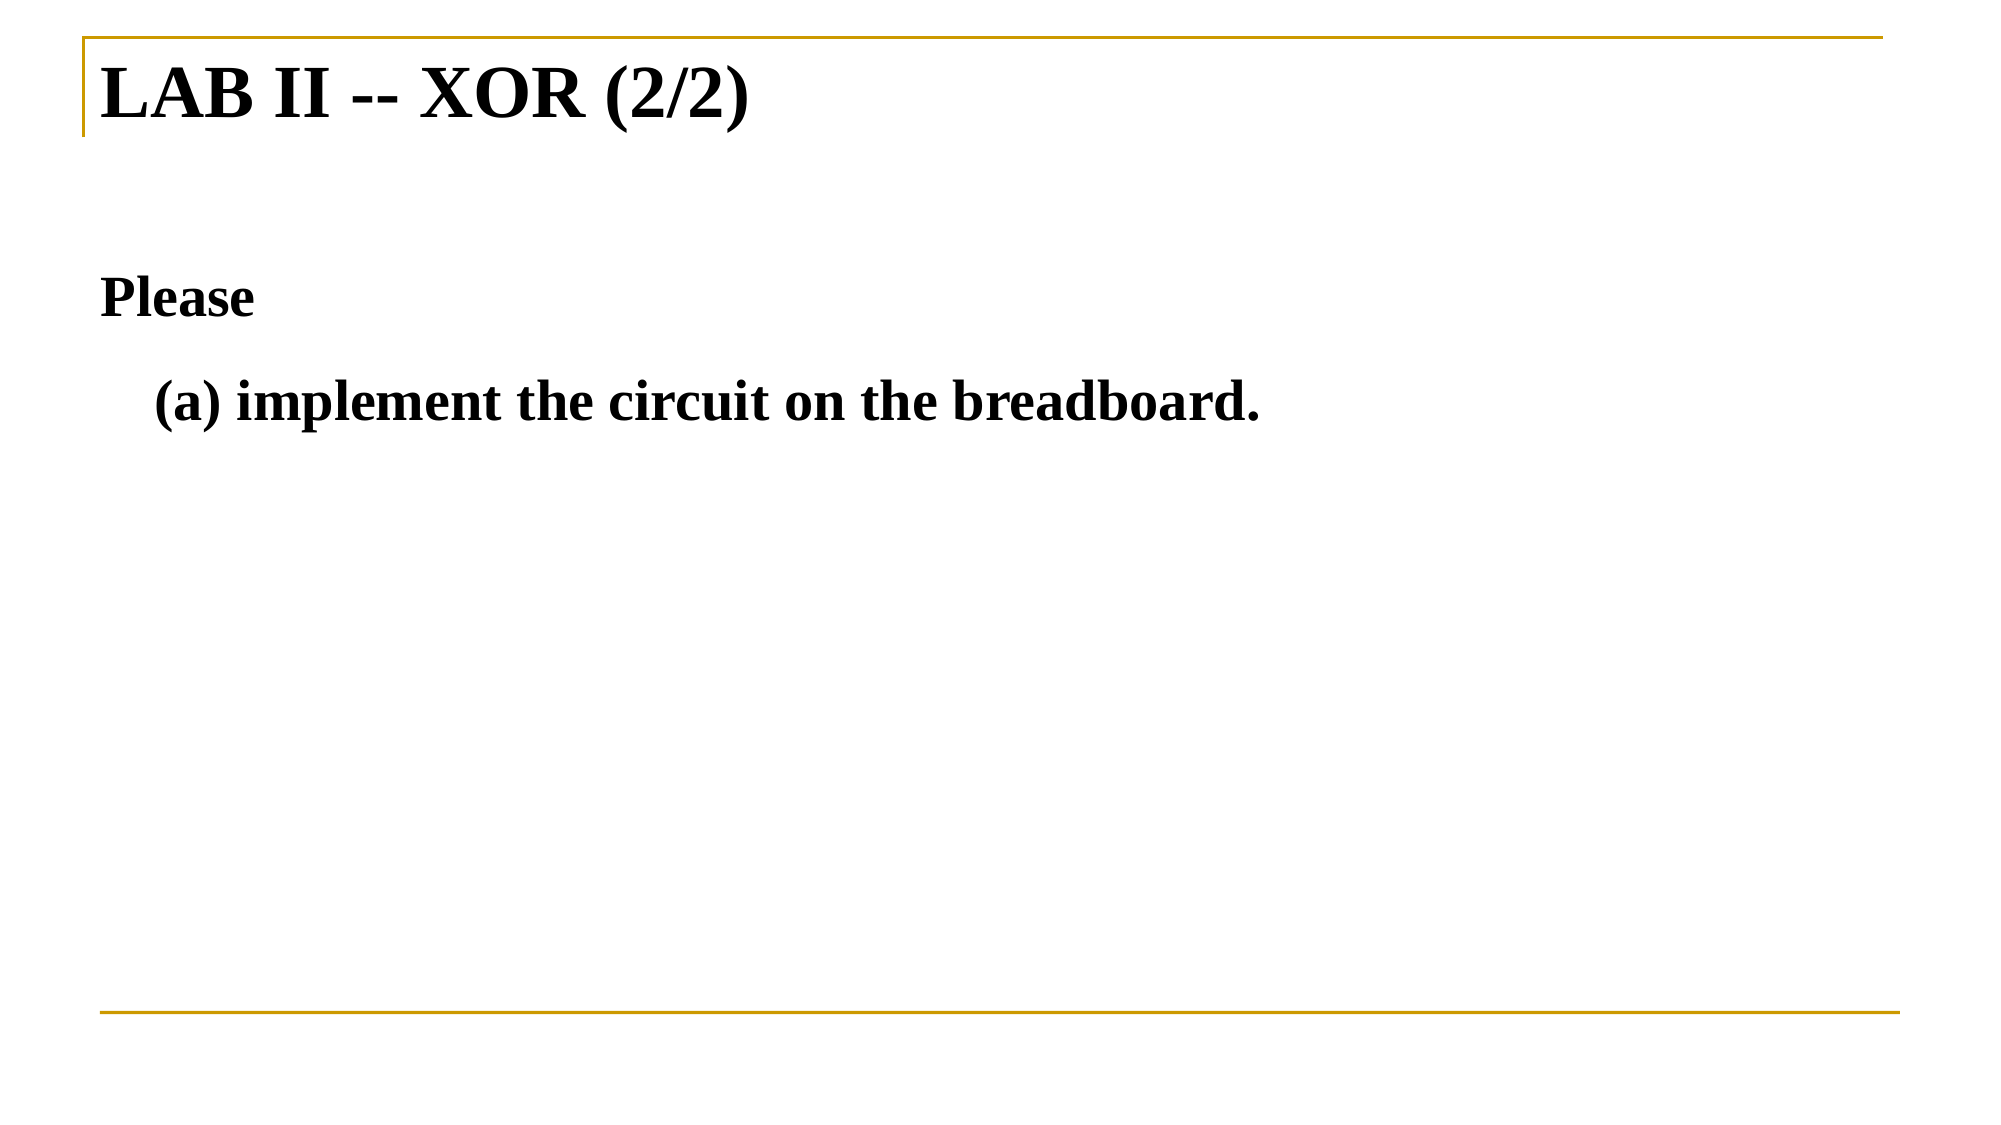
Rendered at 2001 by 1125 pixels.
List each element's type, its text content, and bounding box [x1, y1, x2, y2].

title LAB II -- XOR (2/2) [85, 35, 1598, 215]
list Please (a) implement the circuit on the breadboard. [85, 215, 1871, 965]
